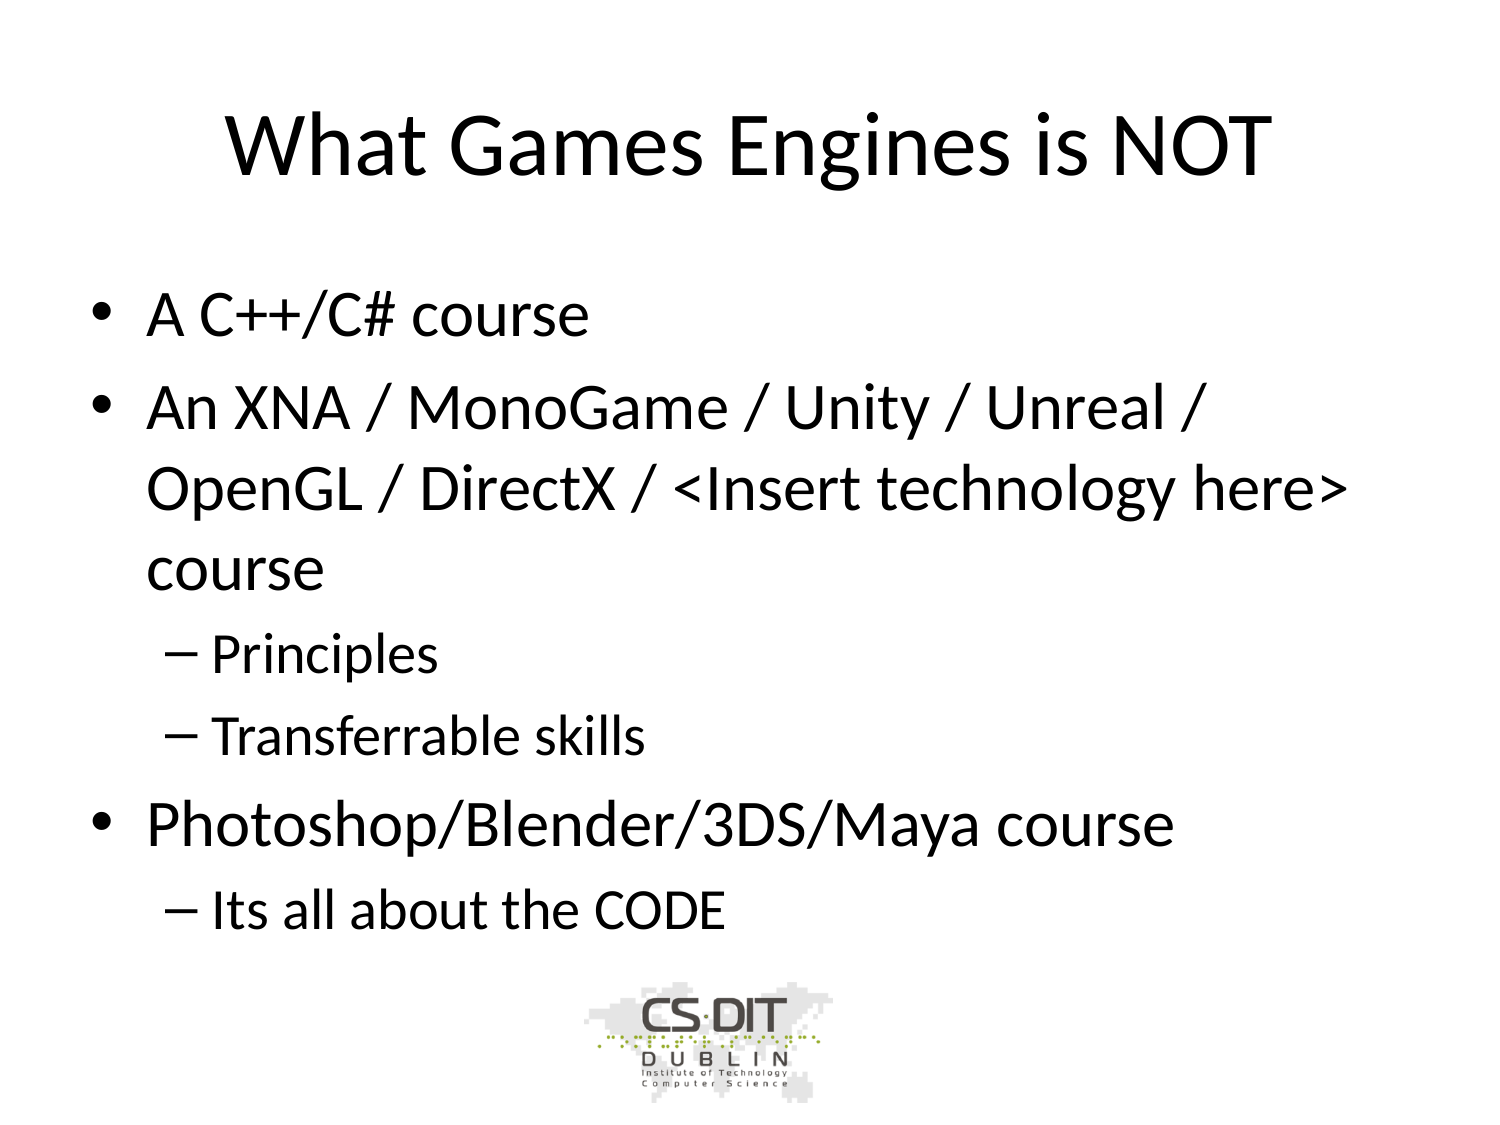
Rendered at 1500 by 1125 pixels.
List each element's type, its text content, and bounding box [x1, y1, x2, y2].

picture [584, 1005, 833, 1103]
title What Games Engines is NOT [75, 45, 1425, 233]
list A C++/C# course An XNA / MonoGame / Unity / Unreal / OpenGL / DirectX / <Insert technology here> course Principles Transferrable skills Photoshop/Blender/3DS/Maya course Its all about the CODE [75, 262, 1425, 1005]
